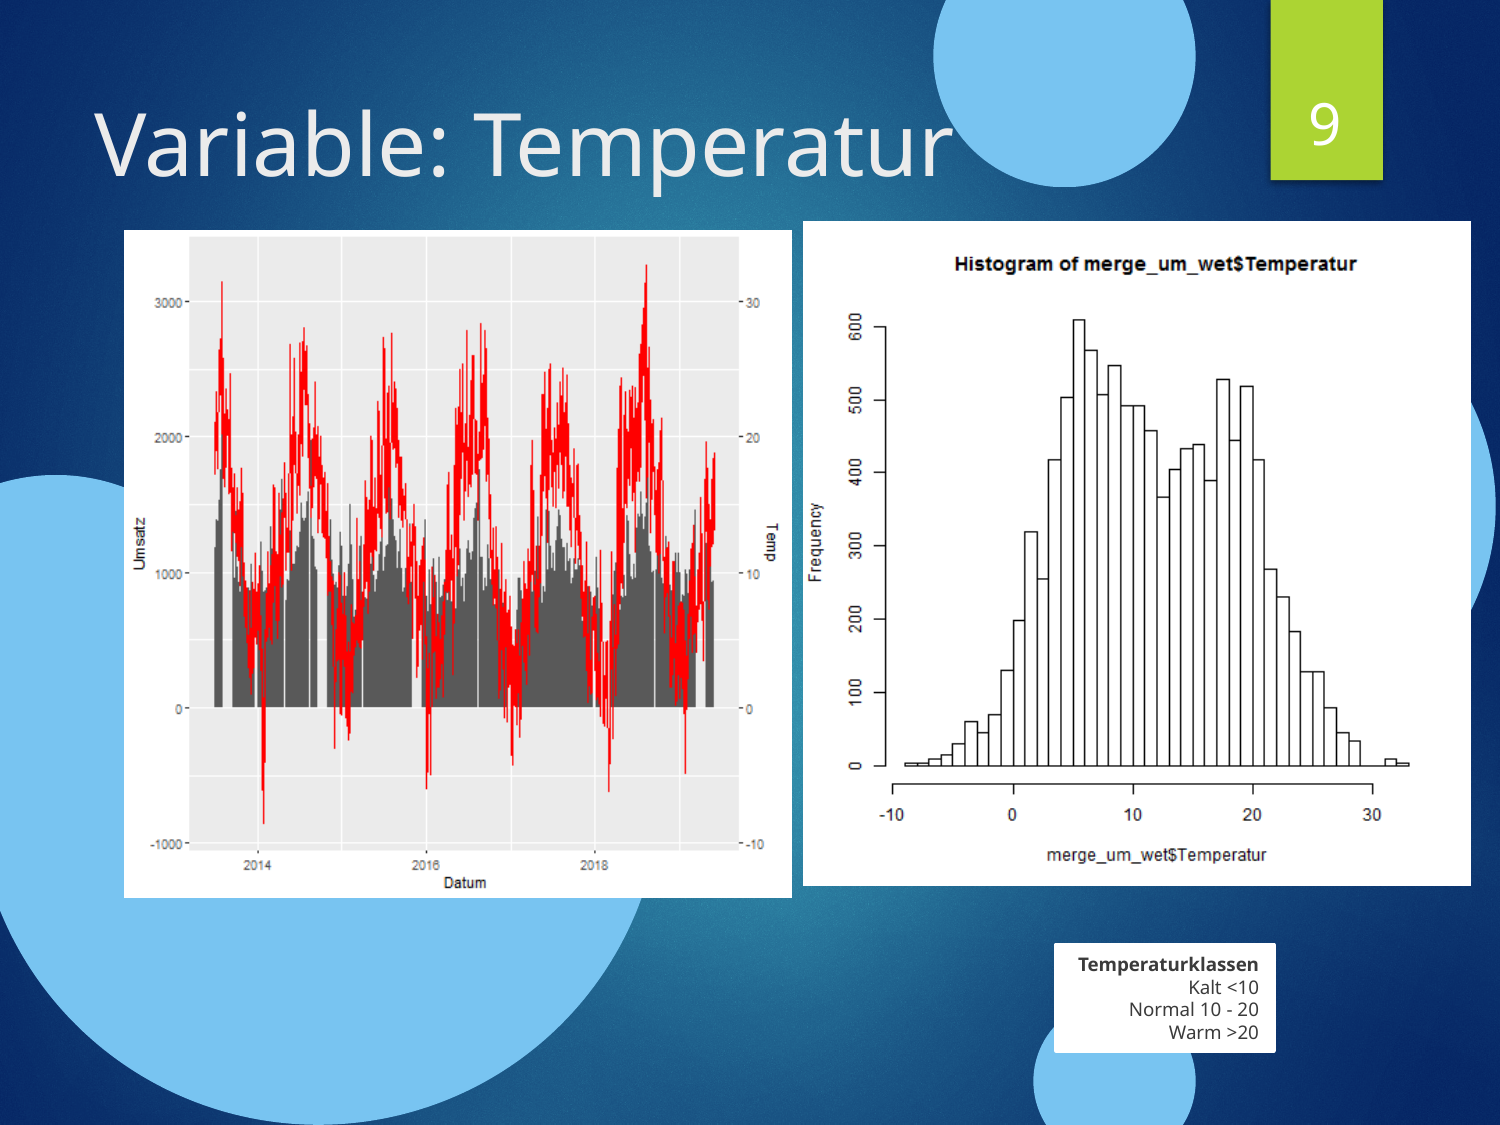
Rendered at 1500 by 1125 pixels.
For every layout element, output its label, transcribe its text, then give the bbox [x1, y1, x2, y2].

text_box <Foliennummer> [1273, 48, 1377, 175]
text_box Variable: Temperatur [79, 74, 1237, 304]
picture [0, 0, 1500, 1125]
picture [0, 913, 295, 1125]
text_box Temperaturklassen Kalt <10 Normal 10 - 20 Warm >20 [1054, 943, 1276, 1053]
